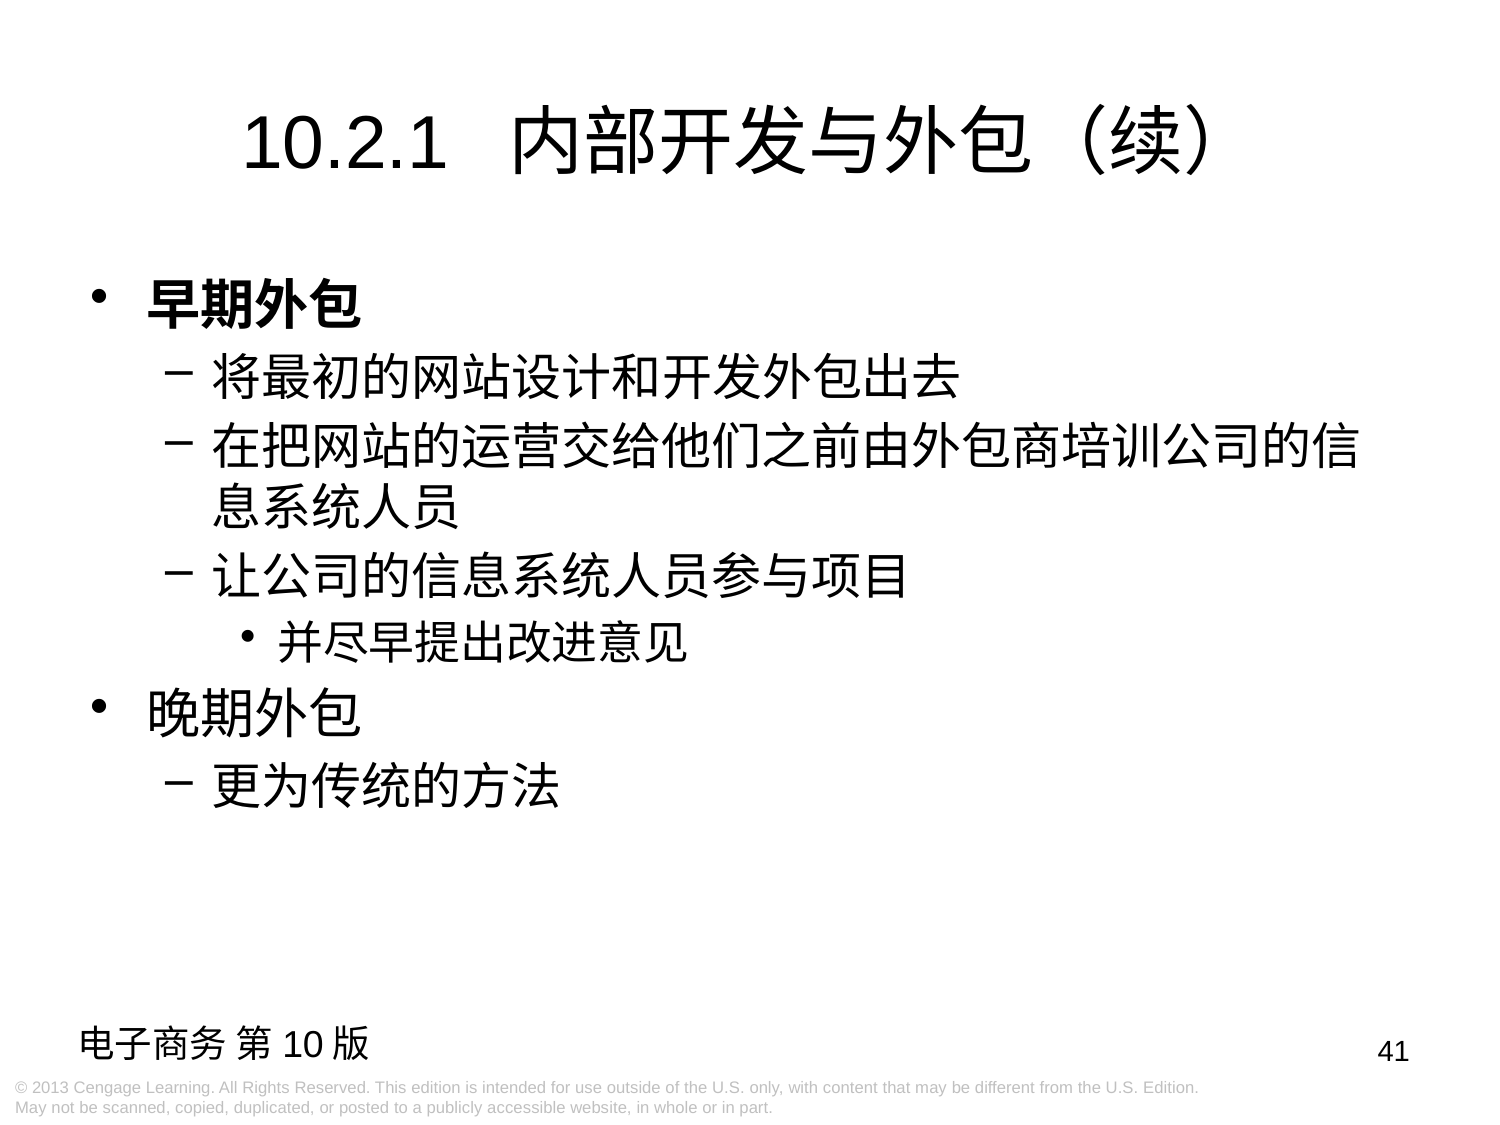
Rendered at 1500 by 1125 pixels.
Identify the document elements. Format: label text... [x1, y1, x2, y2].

title 10.2.1 内部开发与外包（续） [75, 45, 1425, 233]
slide_number 41 [1074, 1024, 1426, 1103]
list 早期外包 将最初的网站设计和开发外包出去 在把网站的运营交给他们之前由外包商培训公司的信息系统人员 让公司的信息系统人员参与项目 并尽早提出改进意见 晚期外包 更为传统的方法 [75, 262, 1425, 1005]
